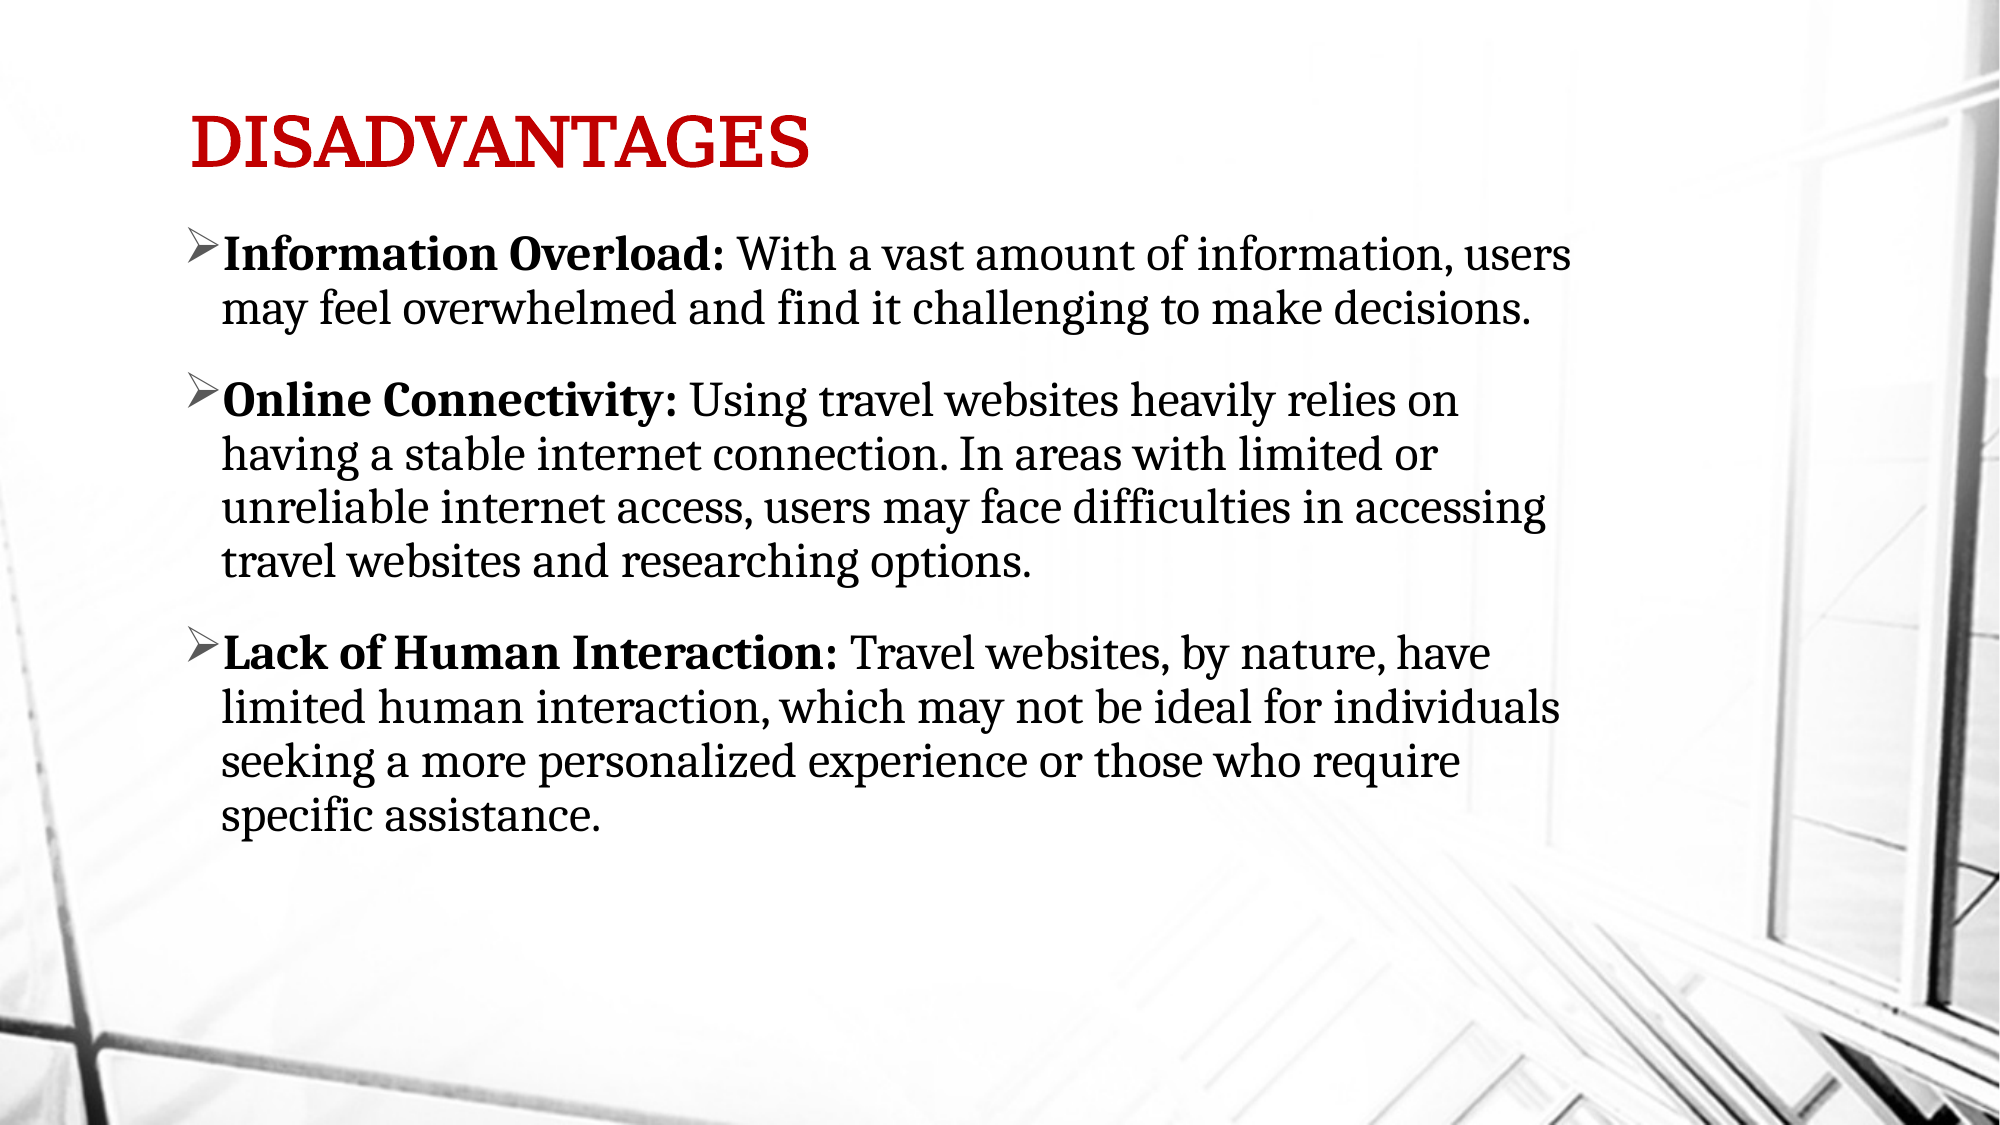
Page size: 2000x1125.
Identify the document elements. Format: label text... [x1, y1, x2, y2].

list Information Overload: With a vast amount of information, users may feel overwhelmed and find it challenging to make decisions. Online Connectivity: Using travel websites heavily relies on having a stable internet connection. In areas with limited or unreliable internet access, users may face difficulties in accessing travel websites and researching options. Lack of Human Interaction: Travel websites, by nature, have limited human interaction, which may not be ideal for individuals seeking a more personalized experience or those who require specific assistance. [161, 219, 1600, 988]
picture [0, 0, 2000, 1125]
title DISADVANTAGES [174, 88, 1600, 186]
